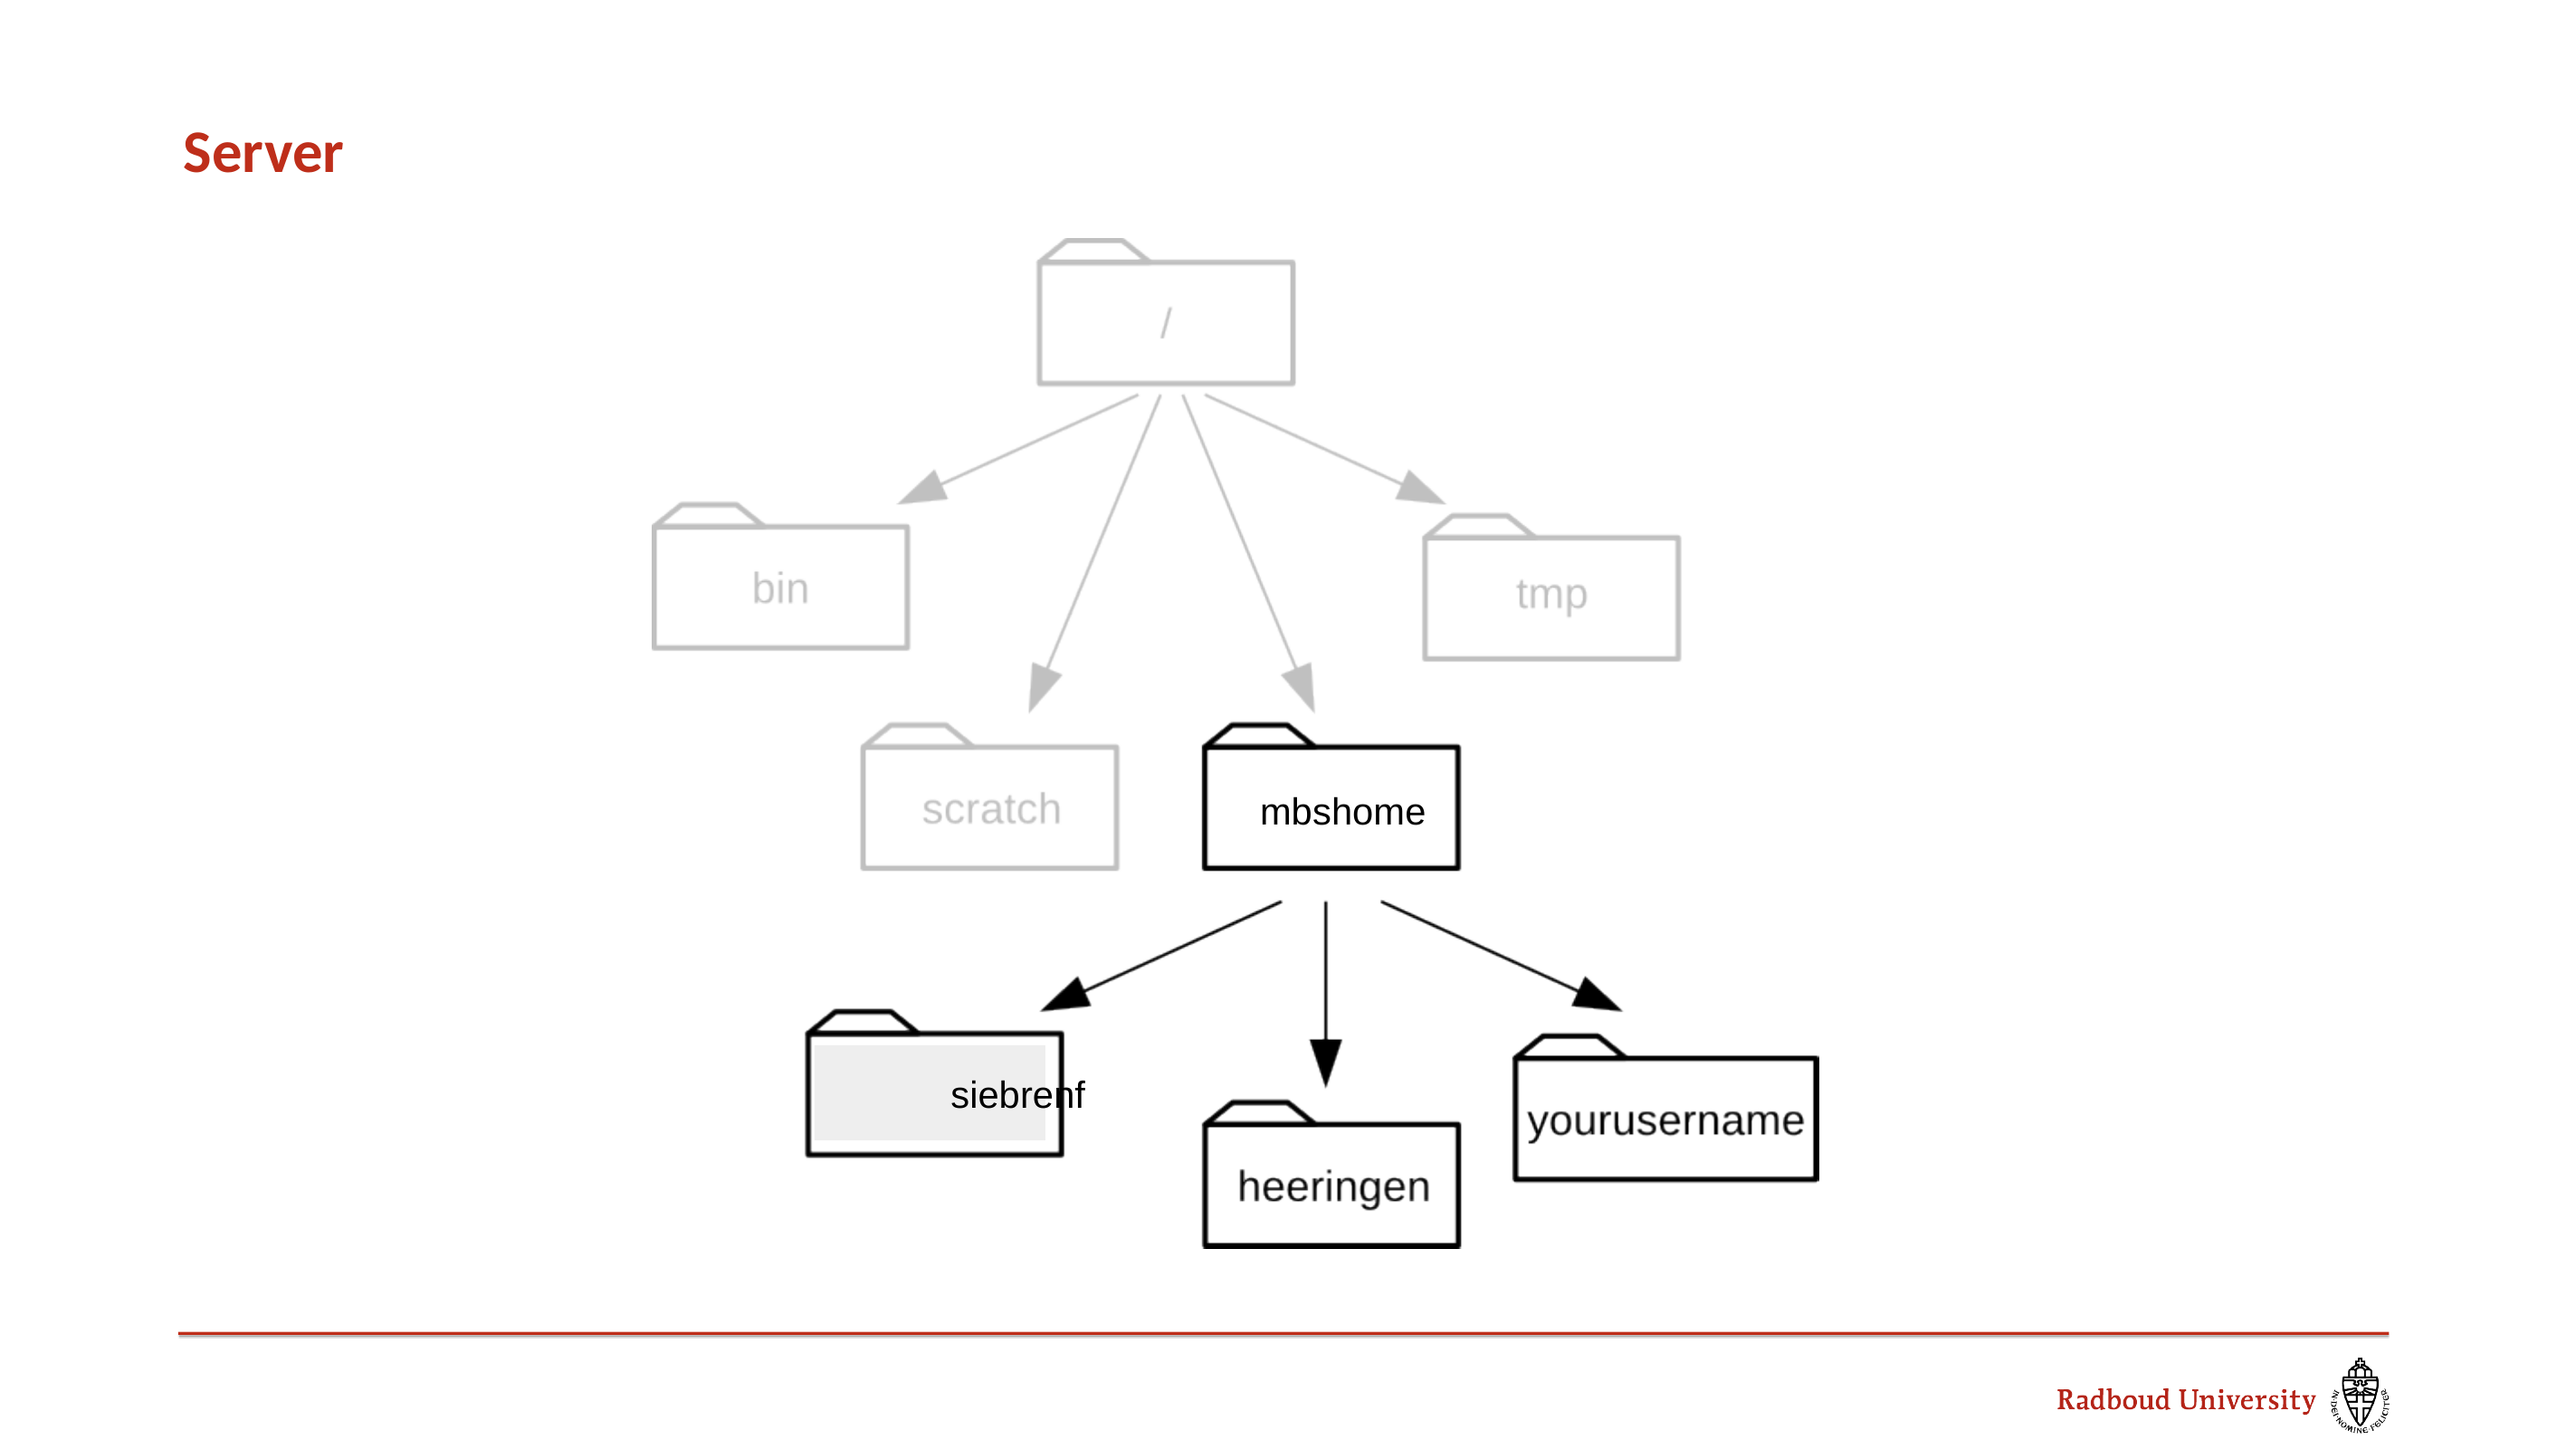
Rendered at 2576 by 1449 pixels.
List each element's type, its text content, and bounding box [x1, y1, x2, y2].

title Server [178, 107, 2390, 268]
picture [651, 238, 1819, 1249]
picture [2057, 1358, 2390, 1434]
